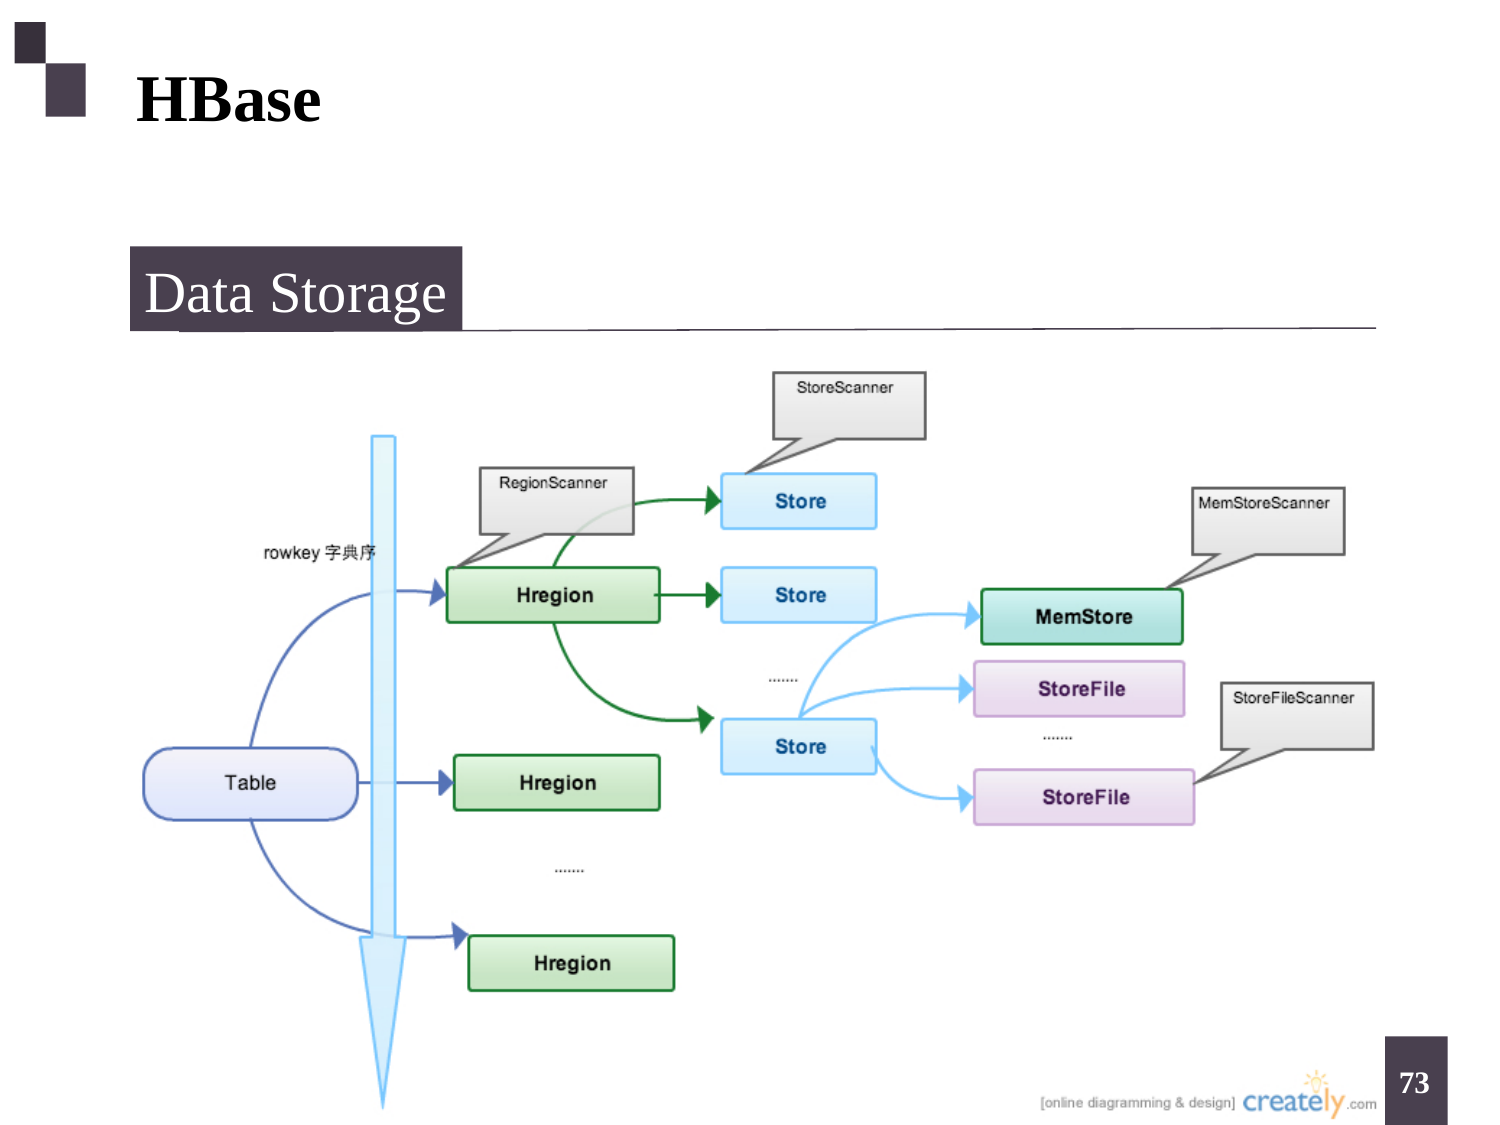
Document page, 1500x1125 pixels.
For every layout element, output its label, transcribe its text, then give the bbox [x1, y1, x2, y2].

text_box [178, 327, 1377, 332]
picture [128, 356, 1385, 1125]
text_box Data Storage [130, 246, 463, 332]
text_box HBase [122, 47, 1333, 142]
slide_number 73 [1389, 1050, 1500, 1111]
